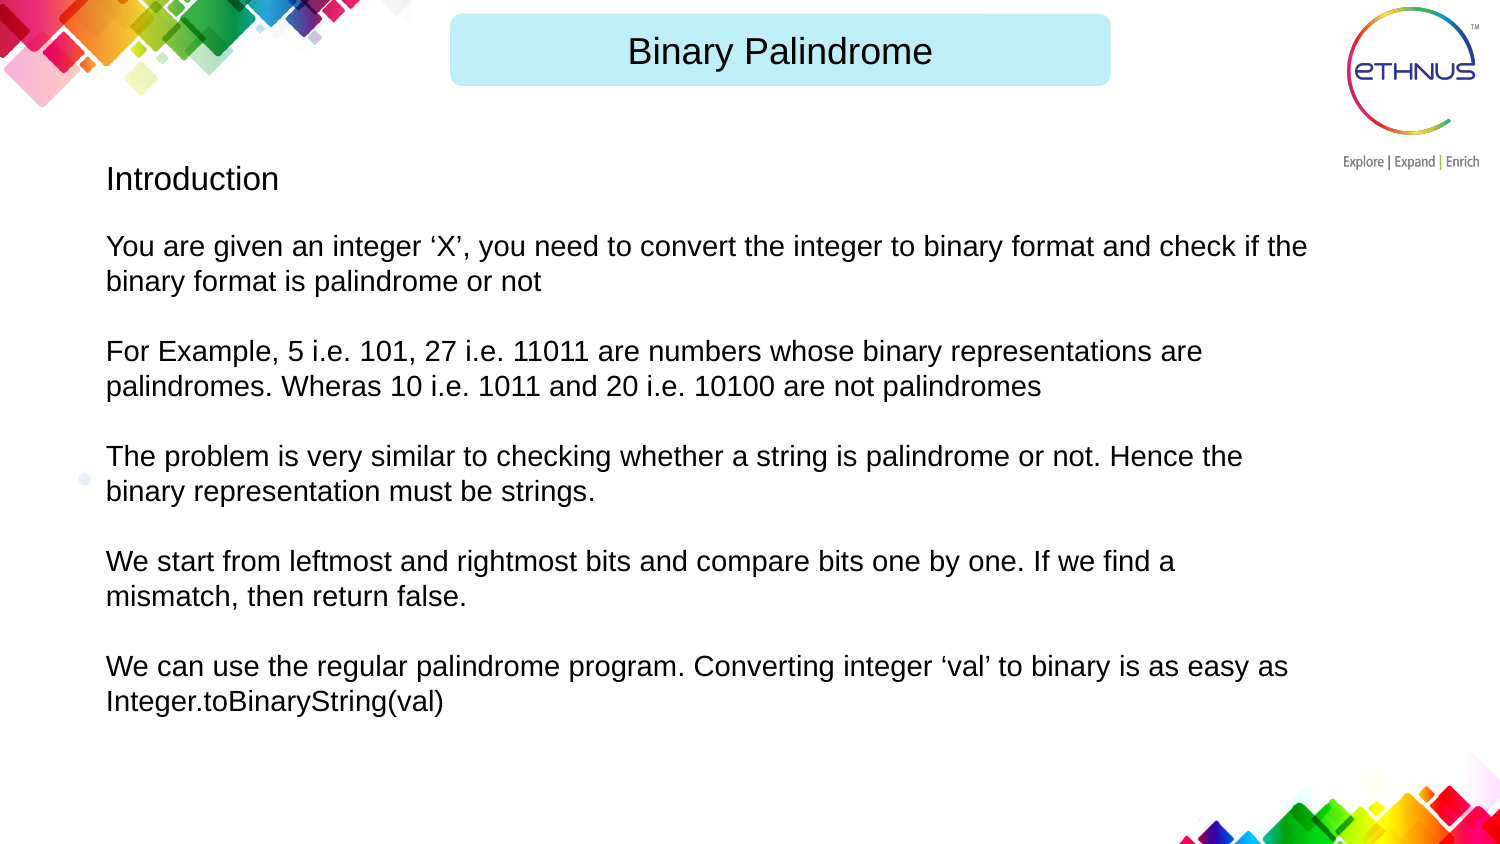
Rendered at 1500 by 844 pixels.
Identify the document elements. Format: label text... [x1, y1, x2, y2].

picture [0, 0, 412, 107]
text_box [78, 473, 91, 486]
text_box Introduction You are given an integer ‘X’, you need to convert the integer to binary format and check if the binary format is palindrome or not For Example, 5 i.e. 101, 27 i.e. 11011 are numbers whose binary representations are palindromes. Wheras 10 i.e. 1011 and 20 i.e. 10100 are not palindromes The problem is very similar to checking whether a string is palindrome or not. Hence the binary representation must be strings. We start from leftmost and rightmost bits and compare bits one by one. If we find a mismatch, then return false. We can use the regular palindrome program. Converting integer ‘val’ to binary is as easy as Integer.toBinaryString(val) [91, 150, 1329, 844]
picture [1344, 7, 1479, 170]
picture [1110, 752, 1500, 844]
text_box Binary Palindrome [450, 13, 1111, 86]
